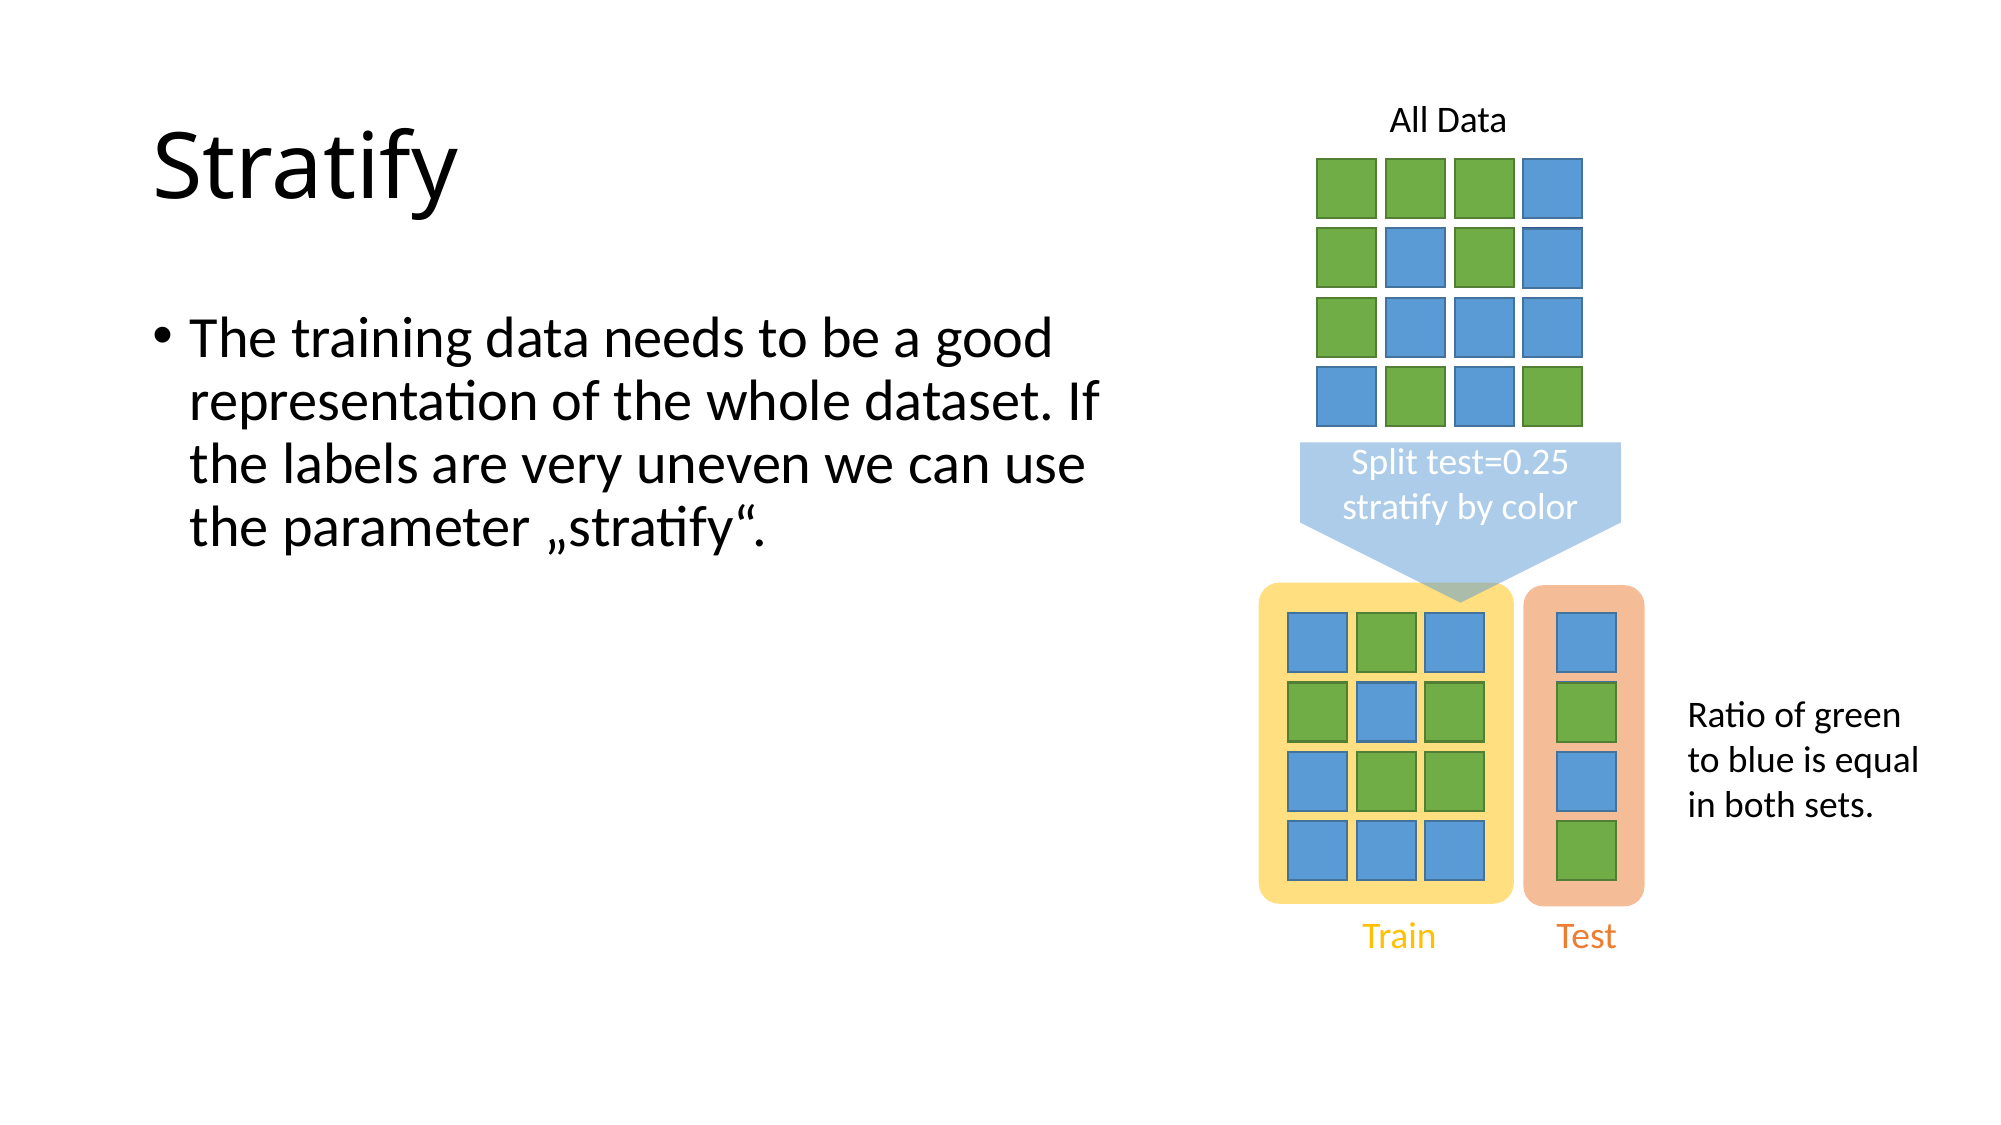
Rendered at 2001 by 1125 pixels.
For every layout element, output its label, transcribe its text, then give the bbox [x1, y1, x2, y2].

title Stratify [137, 59, 1863, 278]
text_box Train [1347, 903, 1452, 964]
text_box [1424, 820, 1485, 881]
text_box Ratio of green to blue is equal in both sets. [1672, 682, 1941, 833]
text_box [1522, 228, 1583, 289]
text_box Test [1541, 903, 1632, 964]
text_box [1385, 158, 1446, 219]
text_box [1385, 366, 1446, 427]
text_box All Data [1374, 87, 1523, 148]
text_box [1454, 366, 1515, 427]
text_box [1356, 612, 1417, 673]
text_box [1454, 297, 1515, 358]
text_box [1287, 751, 1348, 812]
text_box [1556, 751, 1617, 812]
text_box [1454, 227, 1515, 288]
text_box [1556, 682, 1617, 743]
text_box Split test=0.25 stratify by color [1300, 442, 1621, 603]
text_box [1287, 820, 1348, 881]
text_box [1424, 681, 1485, 743]
text_box [1522, 366, 1583, 427]
text_box [1454, 158, 1515, 219]
text_box [1316, 297, 1377, 358]
list The training data needs to be a good representation of the whole dataset. If the labels are very uneven we can use the parameter „stratify“. [137, 299, 1157, 1014]
text_box [1522, 158, 1583, 219]
text_box [1523, 585, 1645, 907]
text_box [1356, 751, 1417, 812]
text_box [1556, 820, 1617, 881]
text_box [1556, 612, 1617, 673]
text_box [1287, 612, 1348, 673]
text_box [1316, 227, 1377, 288]
text_box [1316, 366, 1377, 427]
text_box [1356, 681, 1417, 743]
text_box [1356, 820, 1417, 881]
text_box [1287, 681, 1348, 743]
text_box [1424, 612, 1485, 673]
text_box [1385, 227, 1446, 288]
text_box [1316, 158, 1377, 219]
text_box [1424, 751, 1485, 812]
text_box [1522, 297, 1583, 358]
text_box [1385, 297, 1446, 358]
text_box [1258, 582, 1514, 904]
